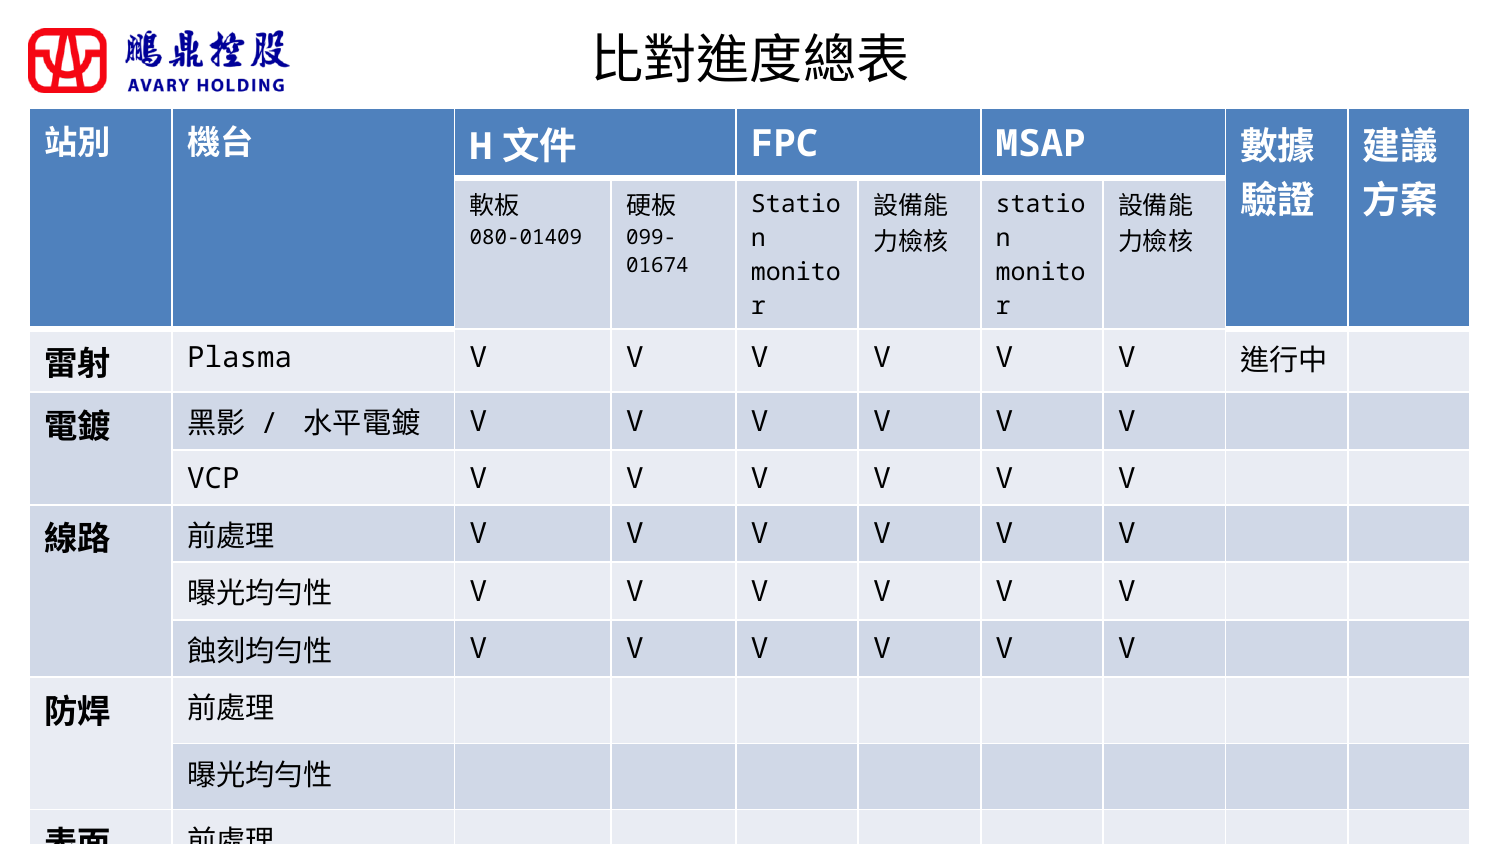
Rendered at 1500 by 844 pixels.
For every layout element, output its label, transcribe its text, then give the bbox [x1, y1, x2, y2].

table_cell [1226, 621, 1347, 676]
table_header 數據驗證 [1226, 109, 1347, 326]
table_cell [982, 678, 1102, 743]
table_cell 雷射 [30, 332, 171, 391]
table_cell [737, 810, 857, 844]
table_cell V [455, 621, 610, 676]
table_header 建議方案 [1349, 109, 1469, 326]
table_cell V [612, 621, 735, 676]
table_cell V [982, 621, 1102, 676]
table_cell 表面 處理 [30, 810, 171, 844]
table_cell [1226, 563, 1347, 619]
table_cell [1104, 810, 1225, 844]
table_cell V [859, 393, 980, 449]
table_cell [455, 678, 610, 743]
table_cell 設備能力檢核 [1104, 181, 1225, 328]
table_cell [1349, 621, 1469, 676]
table_header FPC [737, 109, 980, 175]
table_cell 前處理 [173, 506, 454, 561]
table_header 站別 [30, 109, 171, 326]
table_cell 曝光均勻性 [173, 744, 454, 809]
table_cell V [737, 563, 857, 619]
table_cell [737, 678, 857, 743]
table_cell [1226, 678, 1347, 743]
table_cell V [1104, 330, 1225, 391]
table_cell V [859, 506, 980, 561]
table_cell [1104, 744, 1225, 809]
table_cell V [455, 393, 610, 449]
table_cell V [612, 563, 735, 619]
table_cell [1349, 810, 1469, 844]
table_cell V [1104, 563, 1225, 619]
table_cell Plasma [173, 332, 454, 391]
table_cell [455, 744, 610, 809]
table_cell V [455, 330, 610, 391]
table_cell [1226, 451, 1347, 504]
table_cell V [455, 506, 610, 561]
table_cell V [737, 451, 857, 504]
table_cell 進行中 [1226, 332, 1347, 391]
table_cell [1349, 506, 1469, 561]
table_cell [1349, 678, 1469, 743]
table_cell [455, 810, 610, 844]
table_cell [612, 810, 735, 844]
table_cell [1226, 744, 1347, 809]
title 比對進度總表 [75, 8, 1425, 102]
table_cell [859, 810, 980, 844]
table_cell V [1104, 506, 1225, 561]
table_cell 線路 [30, 506, 171, 676]
table_cell V [982, 506, 1102, 561]
table_cell [1349, 393, 1469, 449]
table_cell V [1104, 621, 1225, 676]
table_header H文件 [455, 109, 735, 175]
table_cell [1104, 678, 1225, 743]
table_cell [737, 744, 857, 809]
table_cell [612, 744, 735, 809]
table_cell [1349, 451, 1469, 504]
table_cell 硬板 099-01674 [612, 181, 735, 328]
table_cell [1226, 506, 1347, 561]
table_cell V [982, 451, 1102, 504]
table_cell V [737, 506, 857, 561]
table_cell 蝕刻均勻性 [173, 621, 454, 676]
table_cell [1349, 563, 1469, 619]
table_cell [612, 678, 735, 743]
table_cell V [982, 393, 1102, 449]
table_cell 前處理 [173, 810, 454, 844]
table_cell 設備能力檢核 [859, 181, 980, 328]
table_cell V [455, 563, 610, 619]
table_cell 曝光均勻性 [173, 563, 454, 619]
table_cell V [1104, 393, 1225, 449]
table_cell 軟板 080-01409 [455, 181, 610, 328]
table_cell [1226, 393, 1347, 449]
table_cell [1349, 744, 1469, 809]
table_cell V [455, 451, 610, 504]
table_header MSAP [982, 109, 1225, 175]
table_cell Station monitor [737, 181, 857, 328]
table_header 機台 [173, 109, 454, 326]
table_cell V [982, 563, 1102, 619]
table_cell V [859, 451, 980, 504]
table_cell 防焊 [30, 678, 171, 809]
table_cell station monitor [982, 181, 1102, 328]
table_cell 前處理 [173, 678, 454, 743]
table_cell [1226, 810, 1347, 844]
table_cell V [859, 563, 980, 619]
table_cell 電鍍 [30, 393, 171, 504]
table_cell V [612, 330, 735, 391]
table_cell V [612, 393, 735, 449]
table_cell [859, 744, 980, 809]
table_cell V [612, 506, 735, 561]
table_cell 黑影 / 水平電鍍 [173, 393, 454, 449]
table_cell V [737, 330, 857, 391]
table_cell VCP [173, 451, 454, 504]
table_cell V [1104, 451, 1225, 504]
picture [28, 28, 75, 93]
table_cell [1349, 332, 1469, 391]
table_cell V [859, 621, 980, 676]
table_cell V [737, 393, 857, 449]
table_cell [982, 744, 1102, 809]
table_cell V [982, 330, 1102, 391]
table_cell V [737, 621, 857, 676]
table_cell V [612, 451, 735, 504]
table_cell V [859, 330, 980, 391]
table_cell [859, 678, 980, 743]
table_cell [982, 810, 1102, 844]
